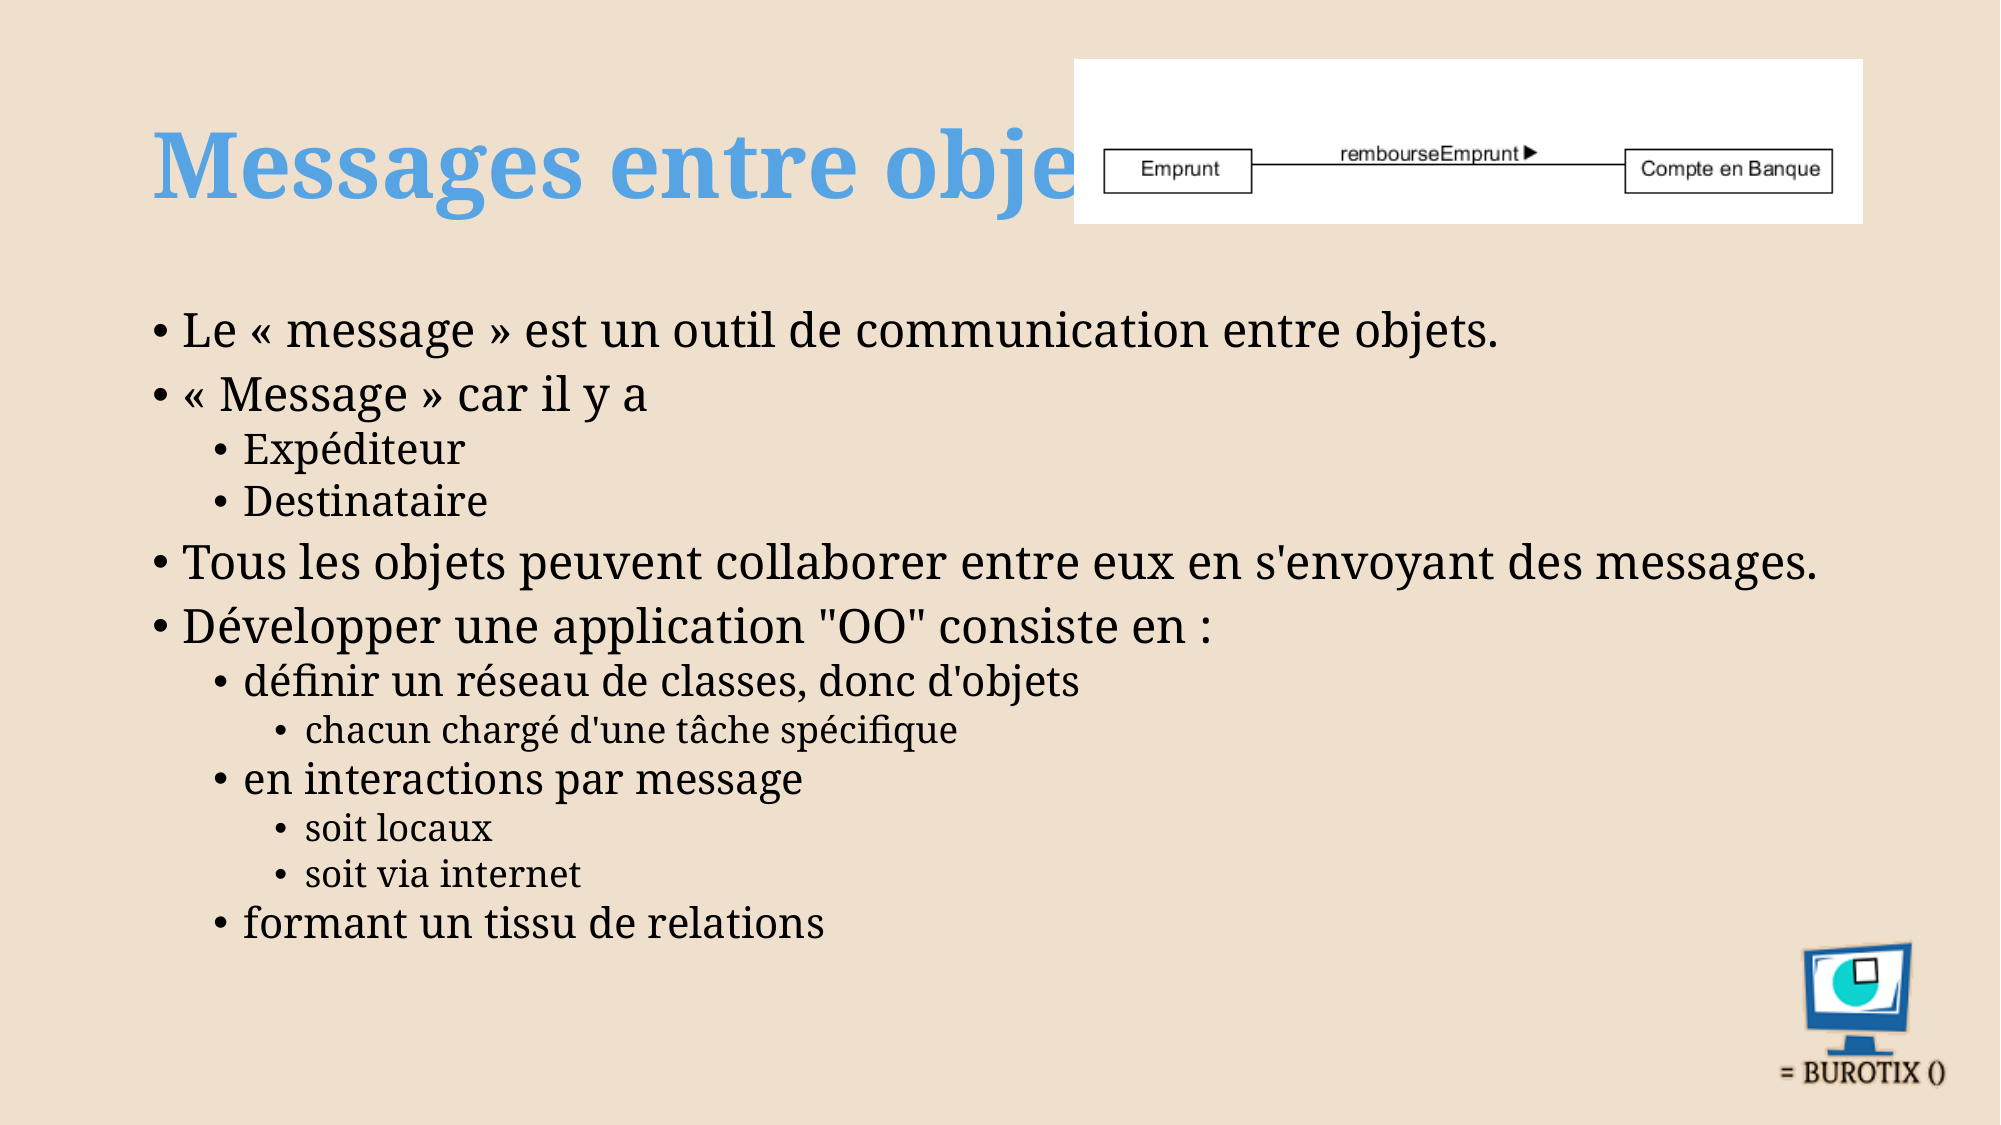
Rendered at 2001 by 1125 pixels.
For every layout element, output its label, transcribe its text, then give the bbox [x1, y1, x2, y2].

picture [1074, 59, 1863, 225]
title Messages entre objets [137, 67, 1863, 271]
picture [1776, 938, 1949, 1089]
list Le « message » est un outil de communication entre objets. « Message » car il y a Expéditeur Destinataire Tous les objets peuvent collaborer entre eux en s'envoyant des messages. Développer une application "OO" consiste en : définir un réseau de classes, donc d'objets chacun chargé d'une tâche spécifique en interactions par message soit locaux soit via internet formant un tissu de relations [137, 299, 1863, 1014]
